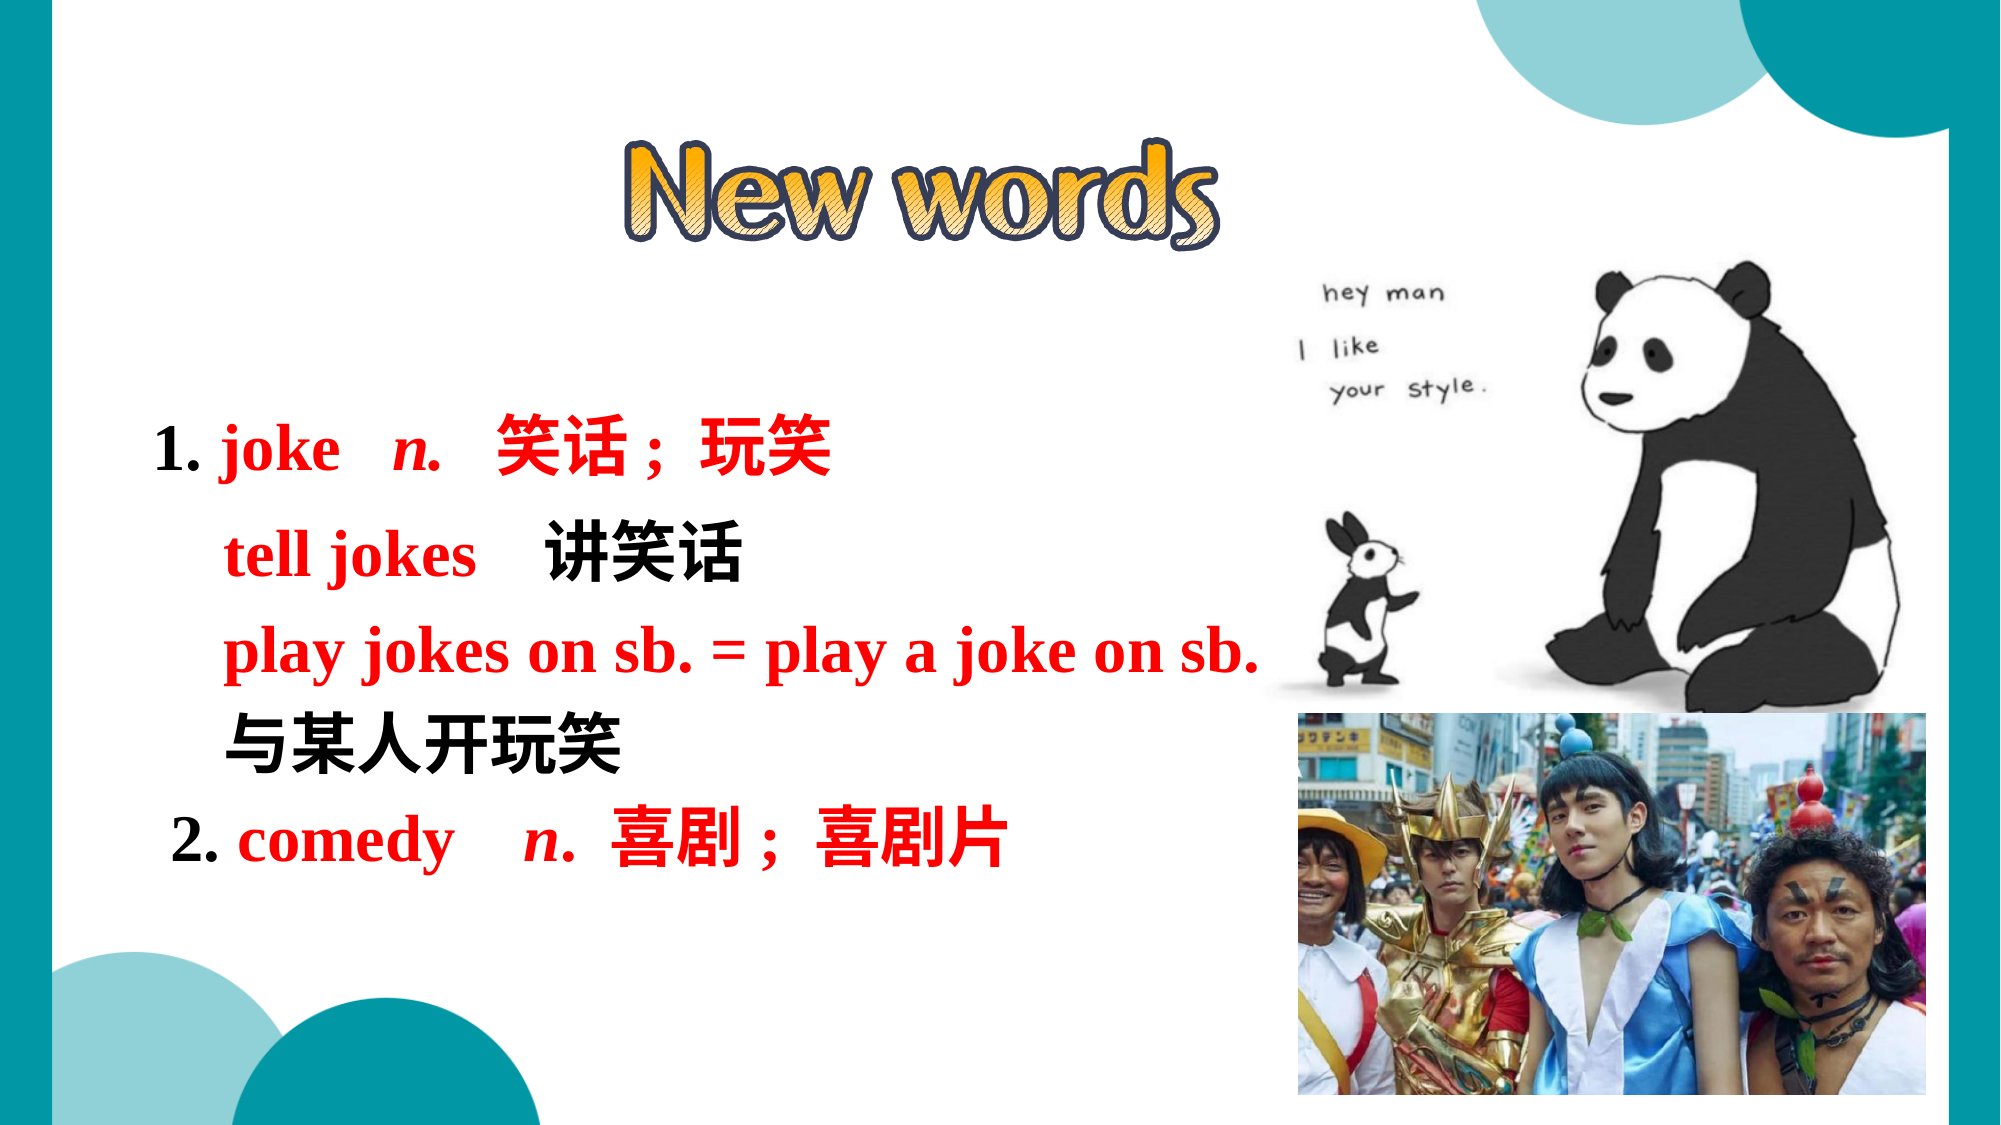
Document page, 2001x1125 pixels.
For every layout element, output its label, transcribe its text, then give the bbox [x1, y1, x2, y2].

text_box 1. joke n. 笑话; 玩笑 [137, 380, 953, 492]
text_box 2. comedy n. 喜剧; 喜剧片 [155, 771, 1237, 883]
text_box tell jokes 讲笑话 play jokes on sb. = play a joke on sb. 与某人开玩笑 [208, 486, 1293, 790]
picture [0, 0, 2001, 1125]
